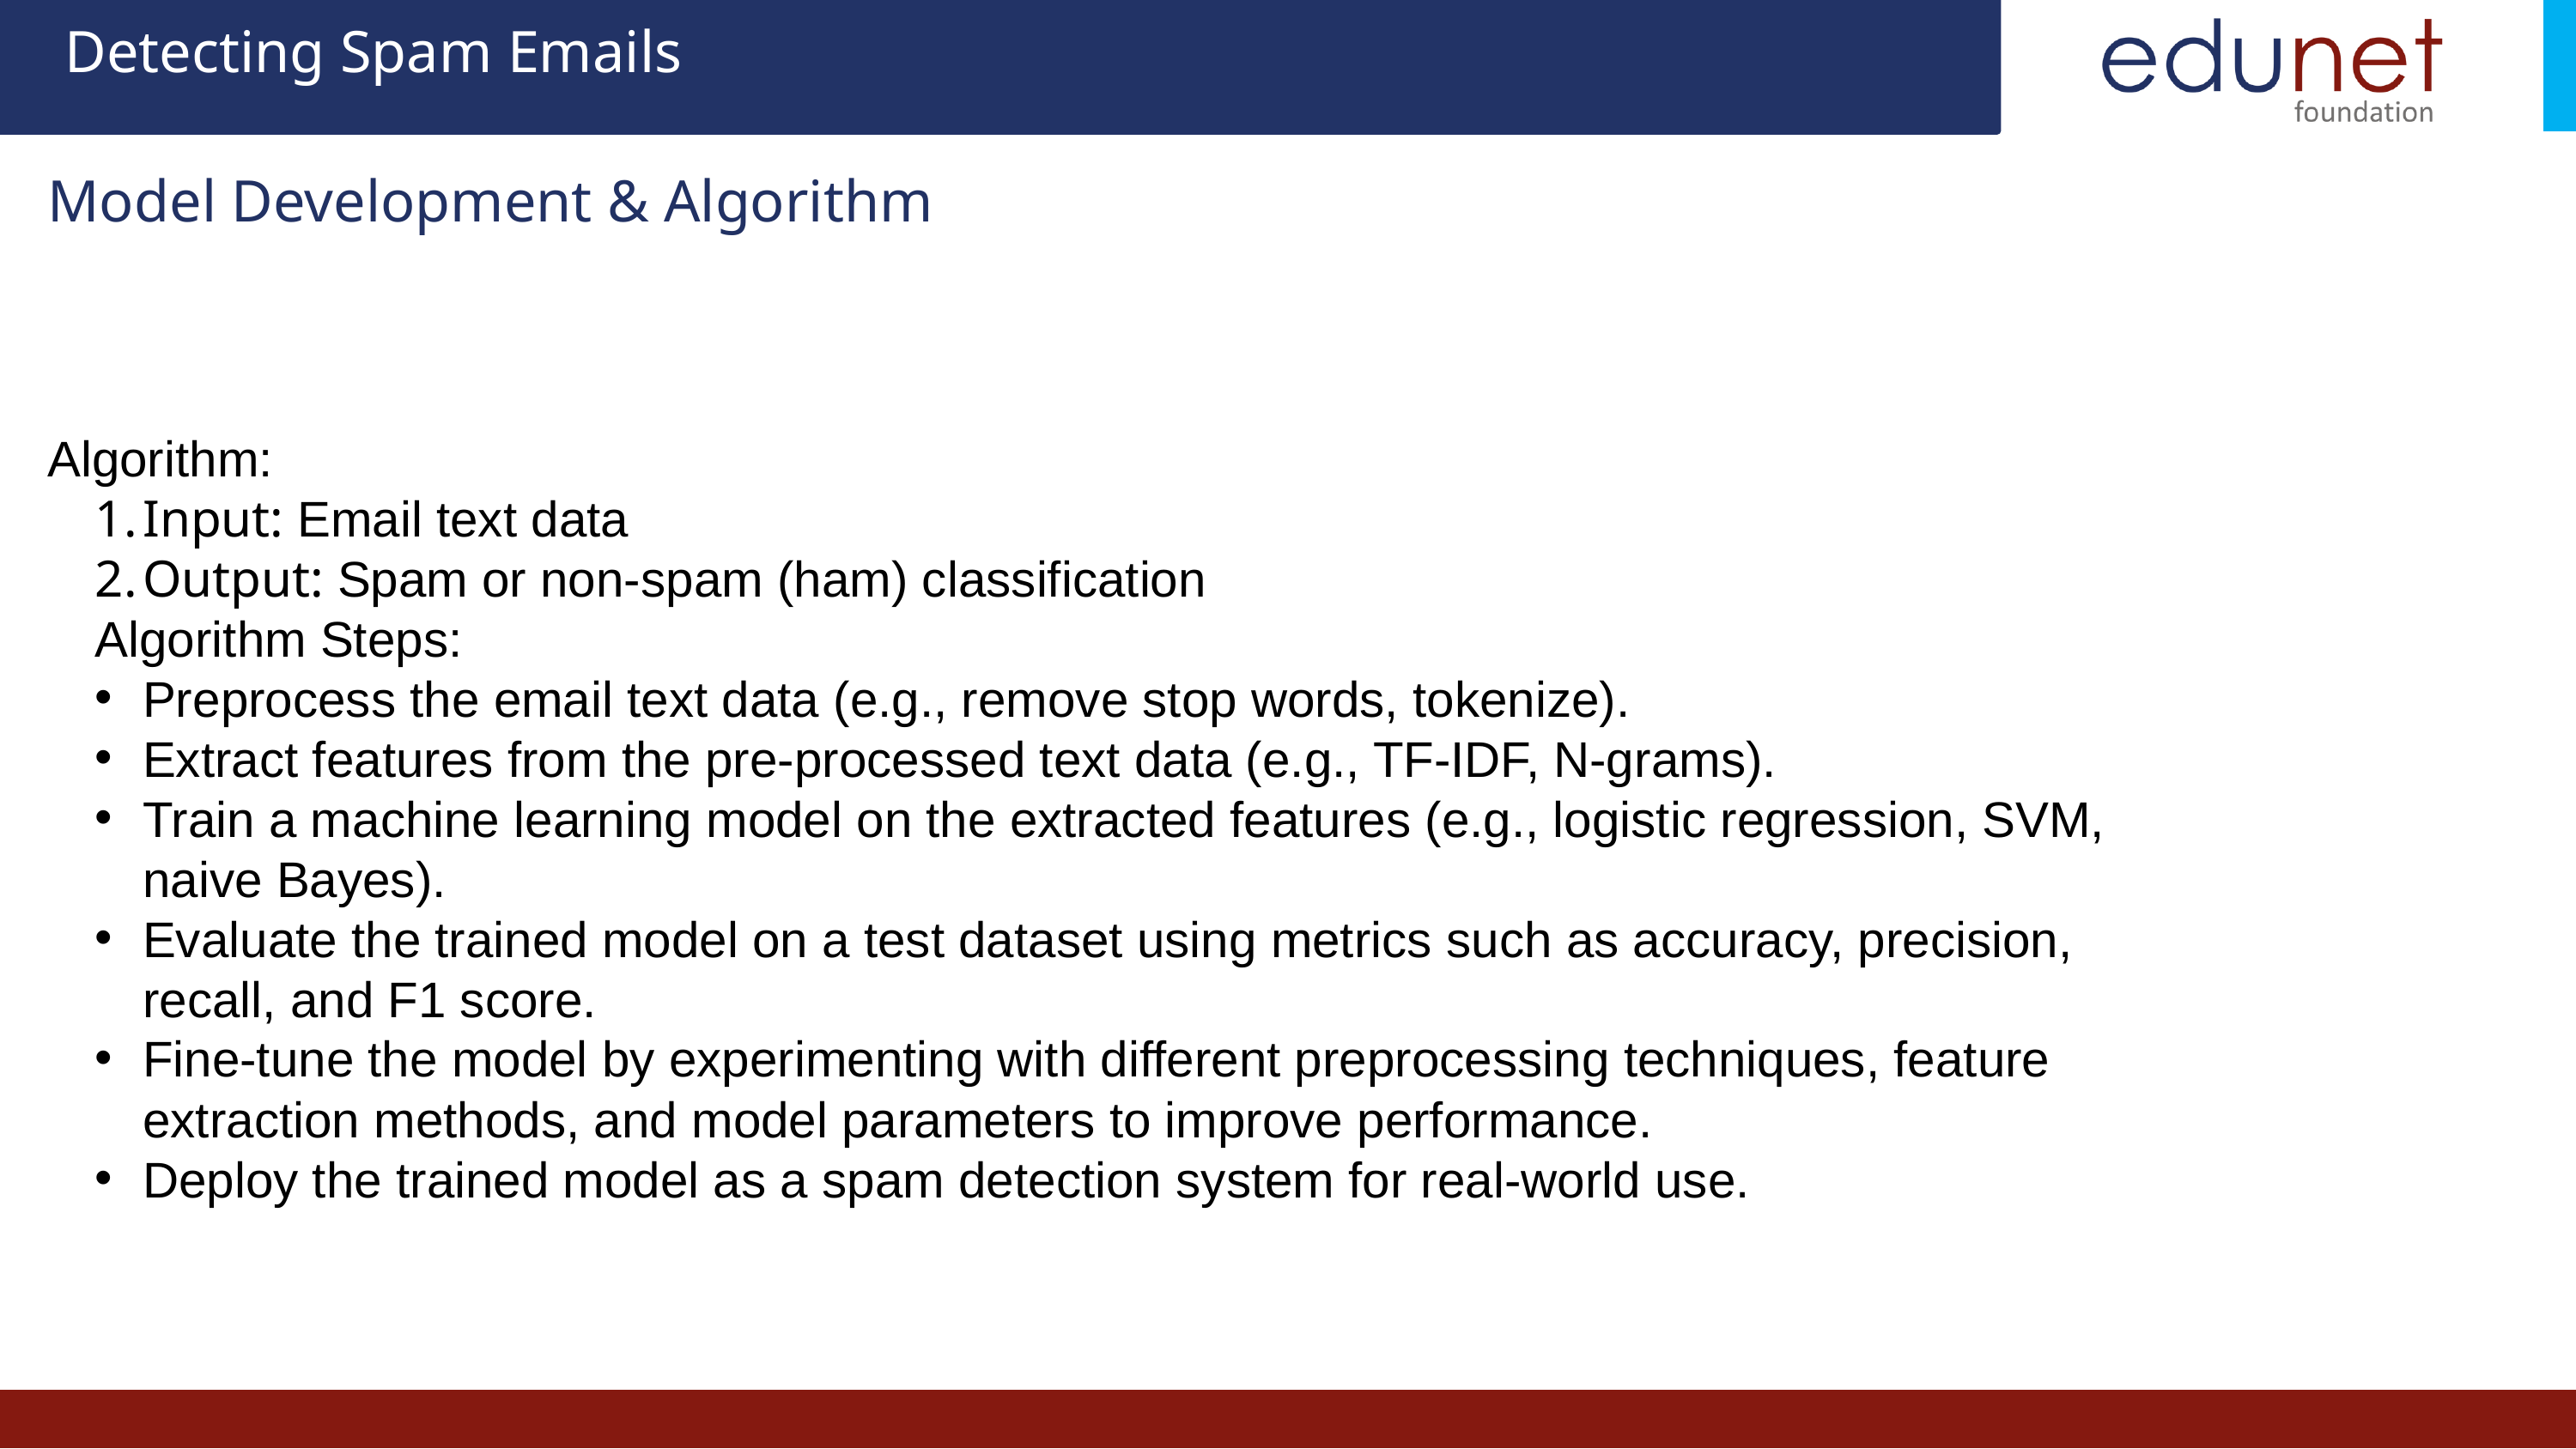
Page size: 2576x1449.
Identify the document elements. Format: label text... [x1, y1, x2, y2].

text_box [2543, 0, 2576, 132]
text_box Algorithm: Input: Email text data Output: Spam or non-spam (ham) classification Algorithm Steps: Preprocess the email text data (e.g., remove stop words, tokenize). Extract features from the pre-processed text data (e.g., TF-IDF, N-grams). Train a machine learning model on the extracted features (e.g., logistic regression, SVM, naive Bayes). Evaluate the trained model on a test dataset using metrics such as accuracy, precision, recall, and F1 score. Fine-tune the model by experimenting with different preprocessing techniques, feature extraction methods, and model parameters to improve performance. Deploy the trained model as a spam detection system for real-world use. [47, 426, 2151, 1208]
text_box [0, 0, 2002, 135]
text_box [2094, 14, 2445, 129]
text_box Model Development & Algorithm [47, 165, 1275, 234]
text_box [0, 1389, 2576, 1449]
